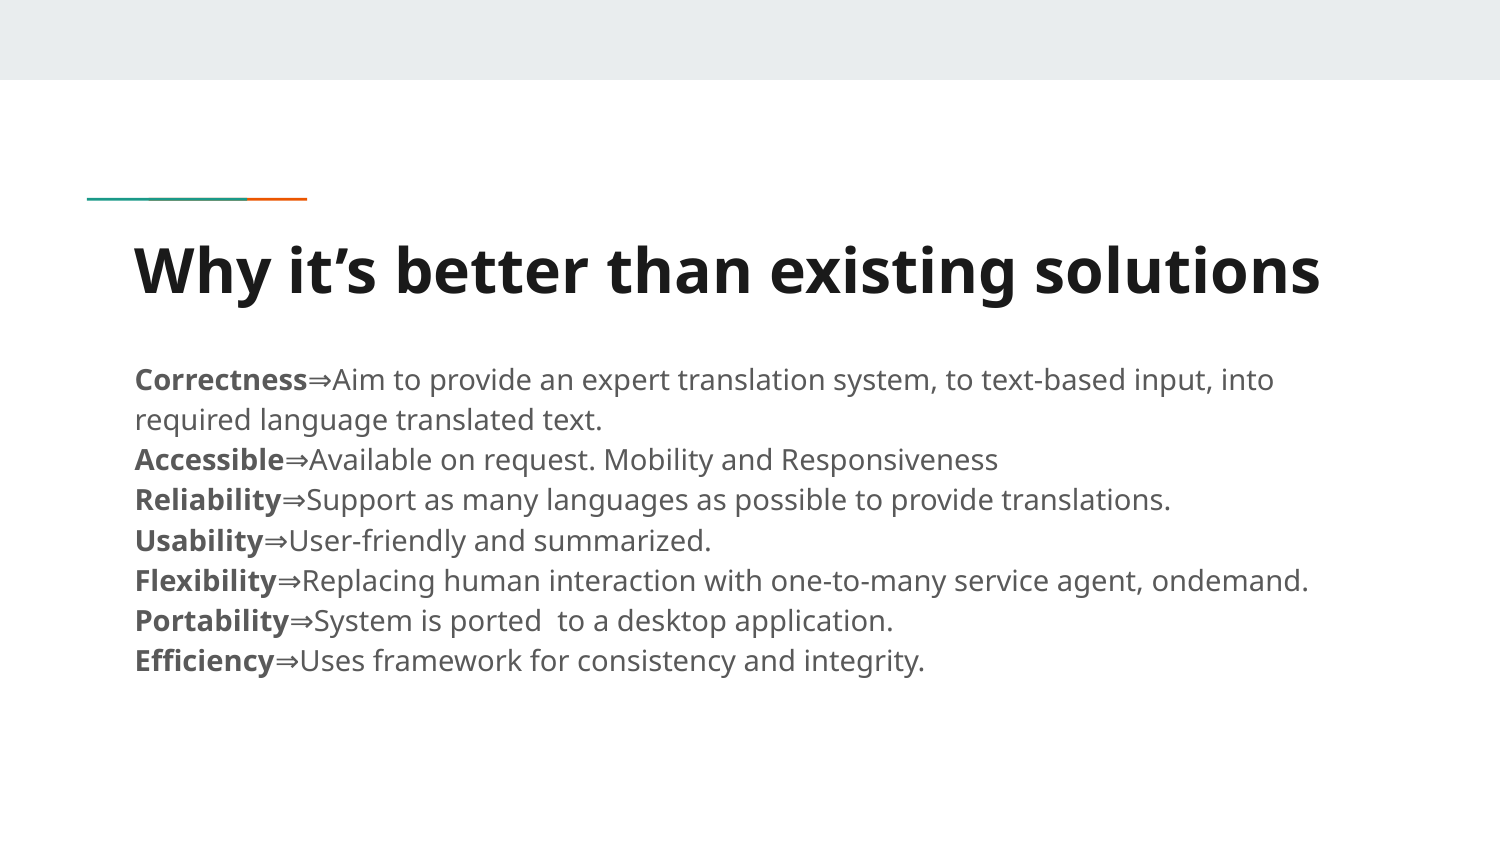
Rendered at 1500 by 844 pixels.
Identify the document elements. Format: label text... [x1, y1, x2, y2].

title Why it’s better than existing solutions [119, 216, 1381, 305]
list Correctness⇒Aim to provide an expert translation system, to text-based input, into required language translated text. Accessible⇒Available on request. Mobility and Responsiveness Reliability⇒Support as many languages as possible to provide translations. Usability⇒User-friendly and summarized. Flexibility⇒Replacing human interaction with one-to-many service agent, ondemand. Portability⇒System is ported to a desktop application. Efficiency⇒Uses framework for consistency and integrity. [119, 341, 1381, 712]
